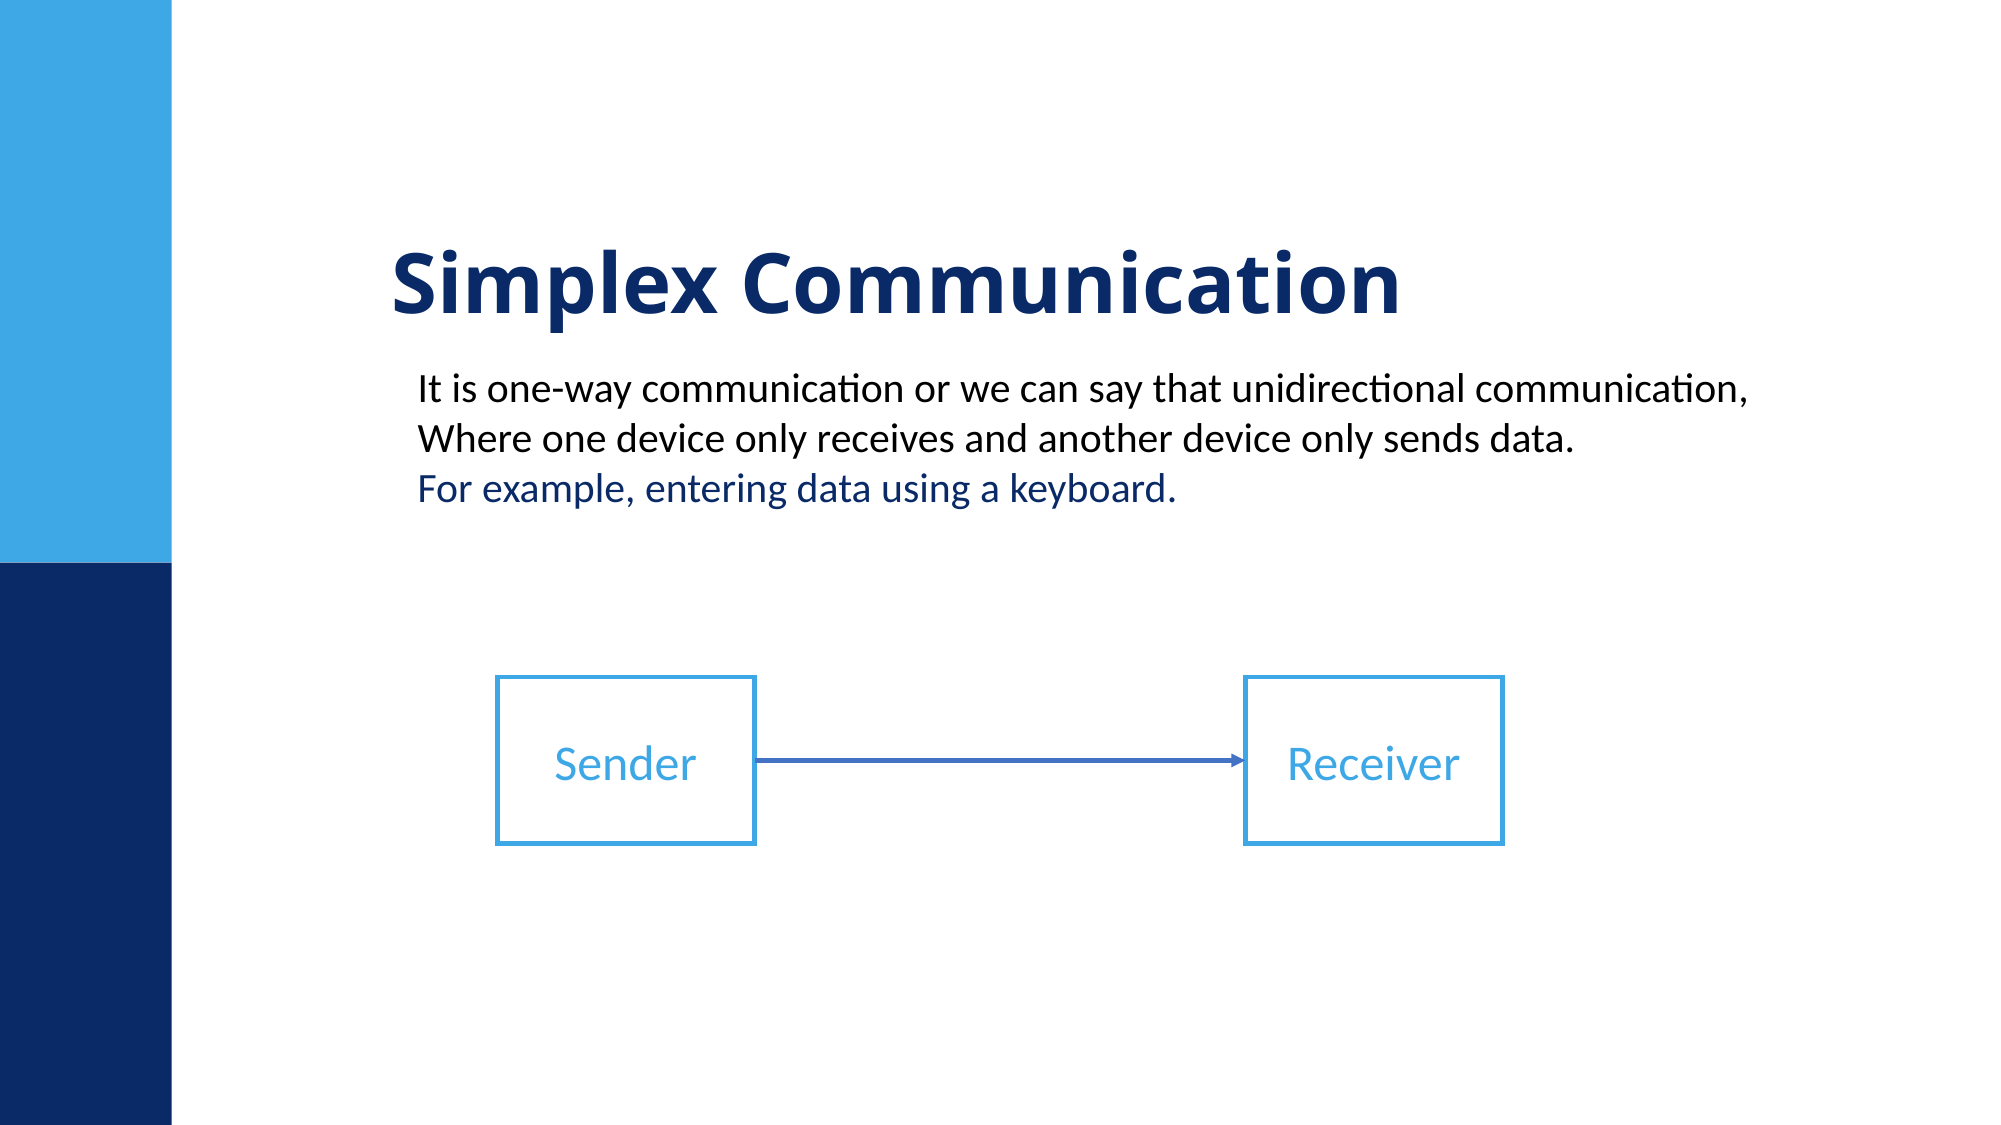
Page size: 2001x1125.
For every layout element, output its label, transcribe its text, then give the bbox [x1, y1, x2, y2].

text_box It is one-way communication or we can say that unidirectional communication, Where one device only receives and another device only sends data. For example, entering data using a keyboard. [402, 353, 1774, 519]
text_box [0, 0, 173, 561]
text_box [0, 561, 173, 1125]
text_box Simplex Communication [376, 223, 1419, 338]
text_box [497, 677, 1503, 844]
